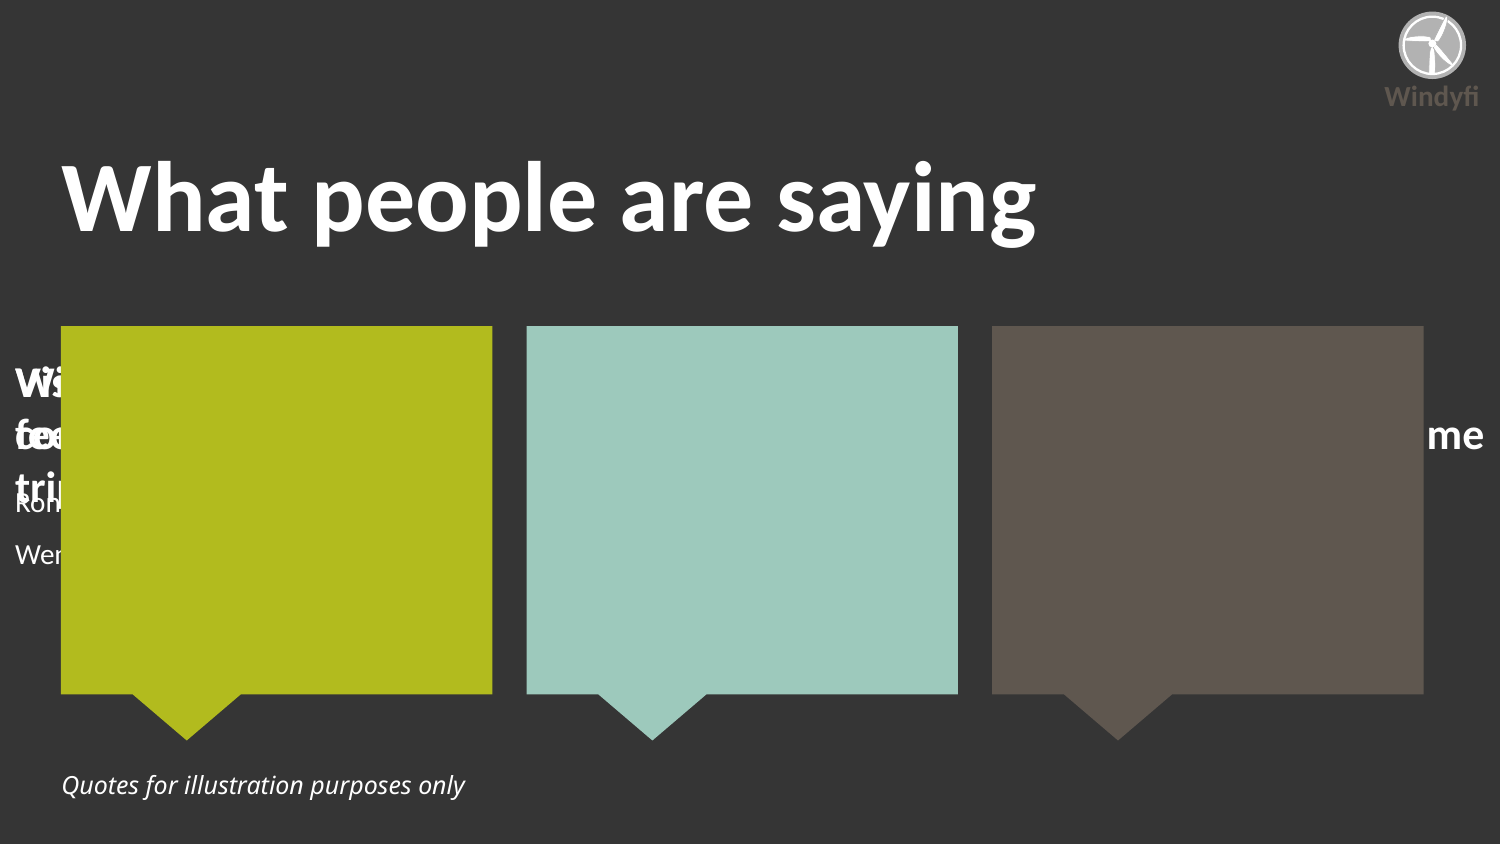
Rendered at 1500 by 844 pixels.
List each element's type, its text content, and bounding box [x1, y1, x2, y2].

text_box [60, 326, 493, 741]
text_box [992, 326, 1424, 741]
text_box Quotes for illustration purposes only [46, 763, 1071, 806]
text_box [526, 326, 958, 741]
title Translate has officially inspired me to learn French Abby Author, NYC [1424, 338, 1500, 668]
title Visual translation feels like magic Ronny Reader, NYC [0, 338, 60, 668]
title What people are saying [46, 116, 1461, 285]
